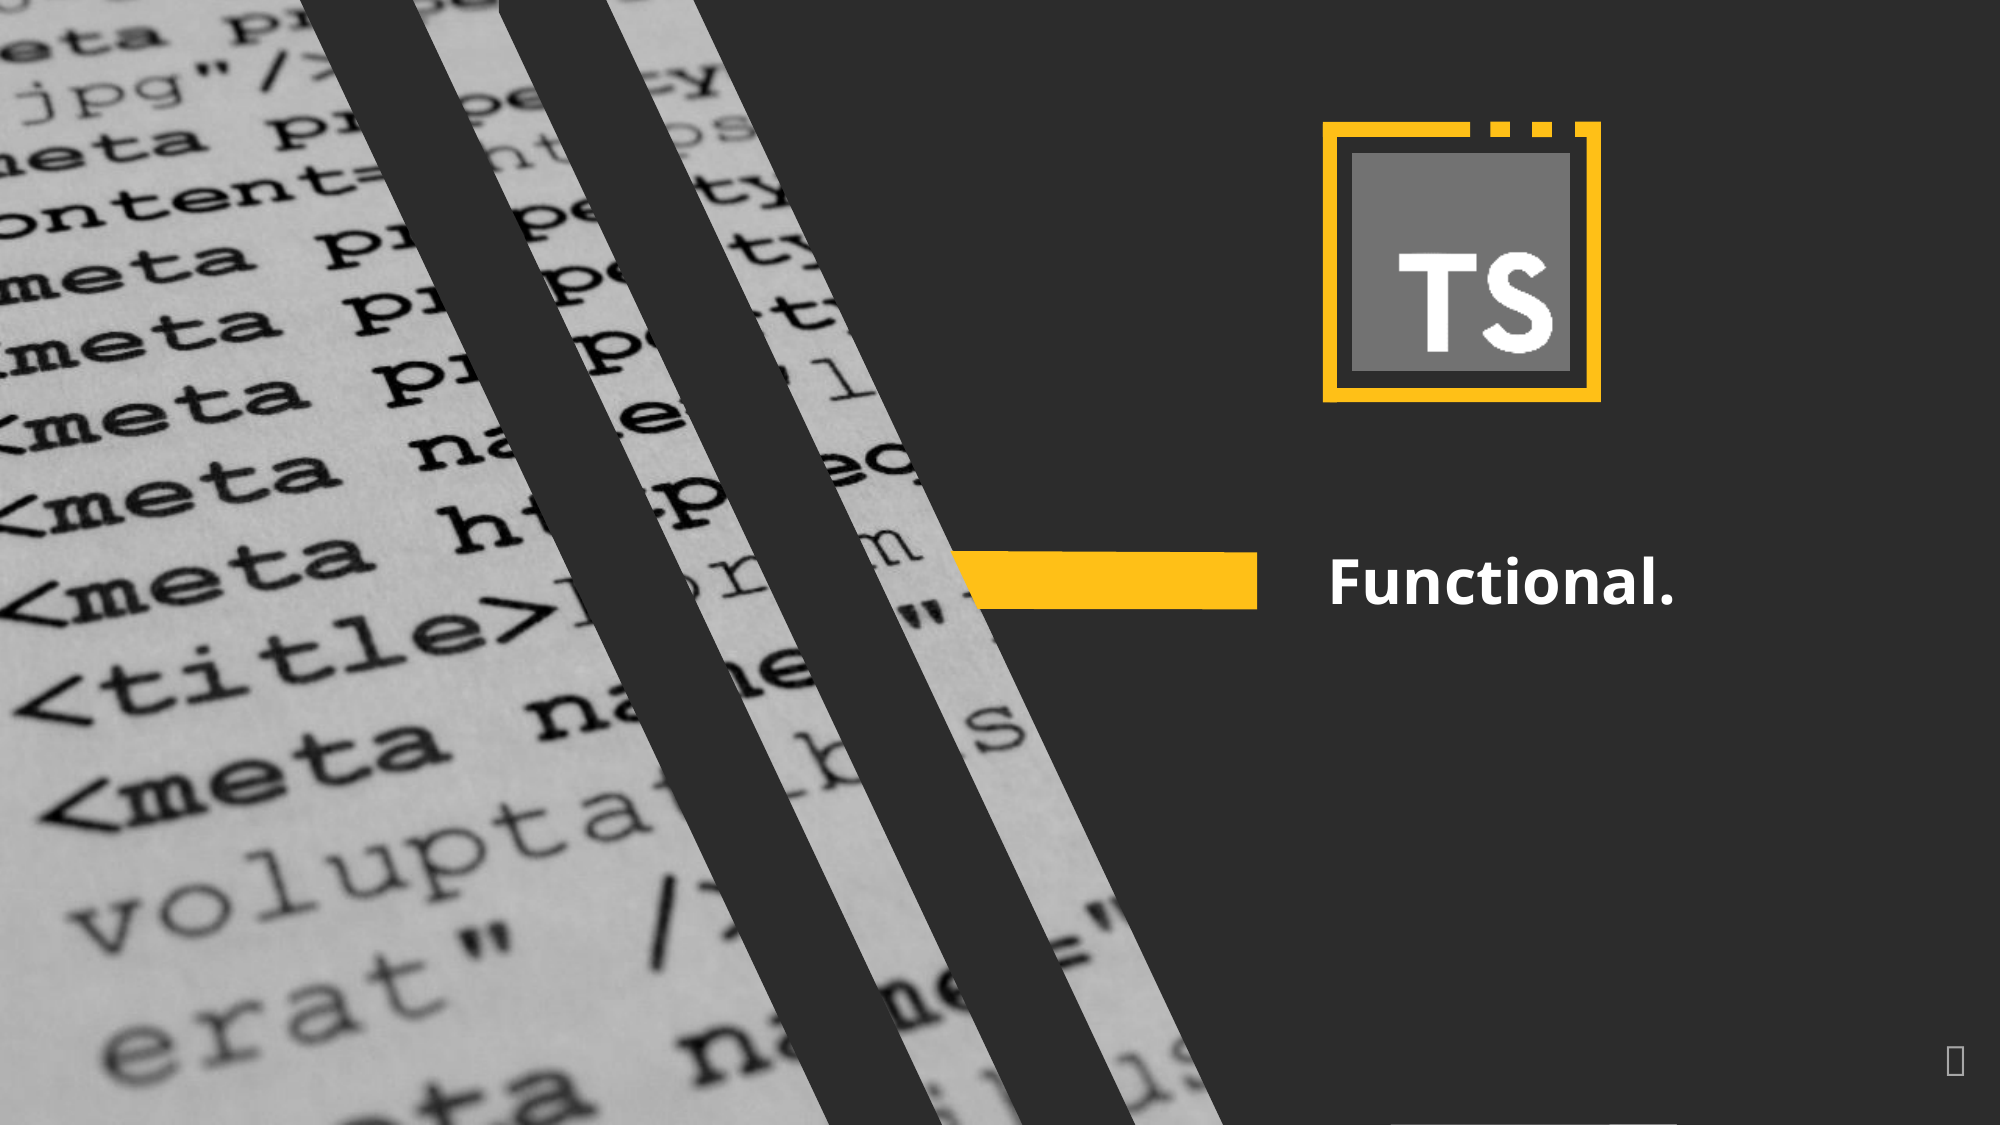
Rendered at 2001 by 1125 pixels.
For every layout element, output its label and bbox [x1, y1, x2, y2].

text_box [1322, 121, 1601, 403]
picture [0, 0, 2000, 1125]
